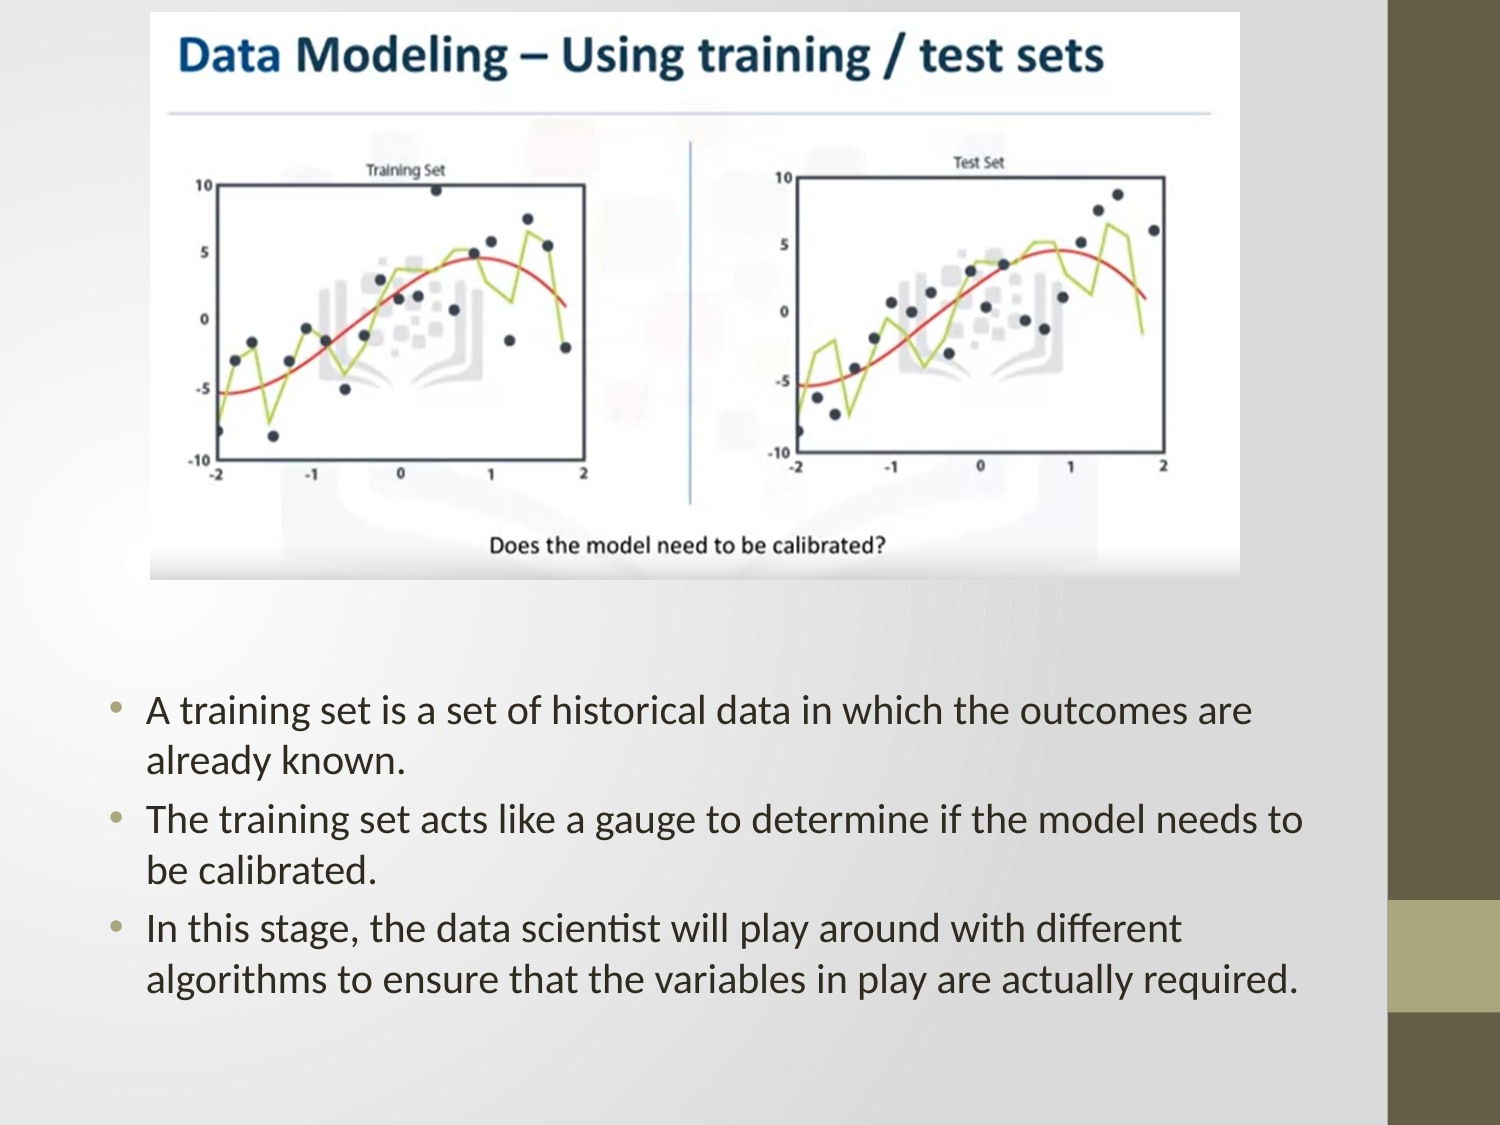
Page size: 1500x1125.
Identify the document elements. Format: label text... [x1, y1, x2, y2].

picture [149, 11, 1240, 580]
list A training set is a set of historical data in which the outcomes are already known. The training set acts like a gauge to determine if the model needs to be calibrated. In this stage, the data scientist will play around with different algorithms to ensure that the variables in play are actually required. [75, 262, 1325, 1050]
